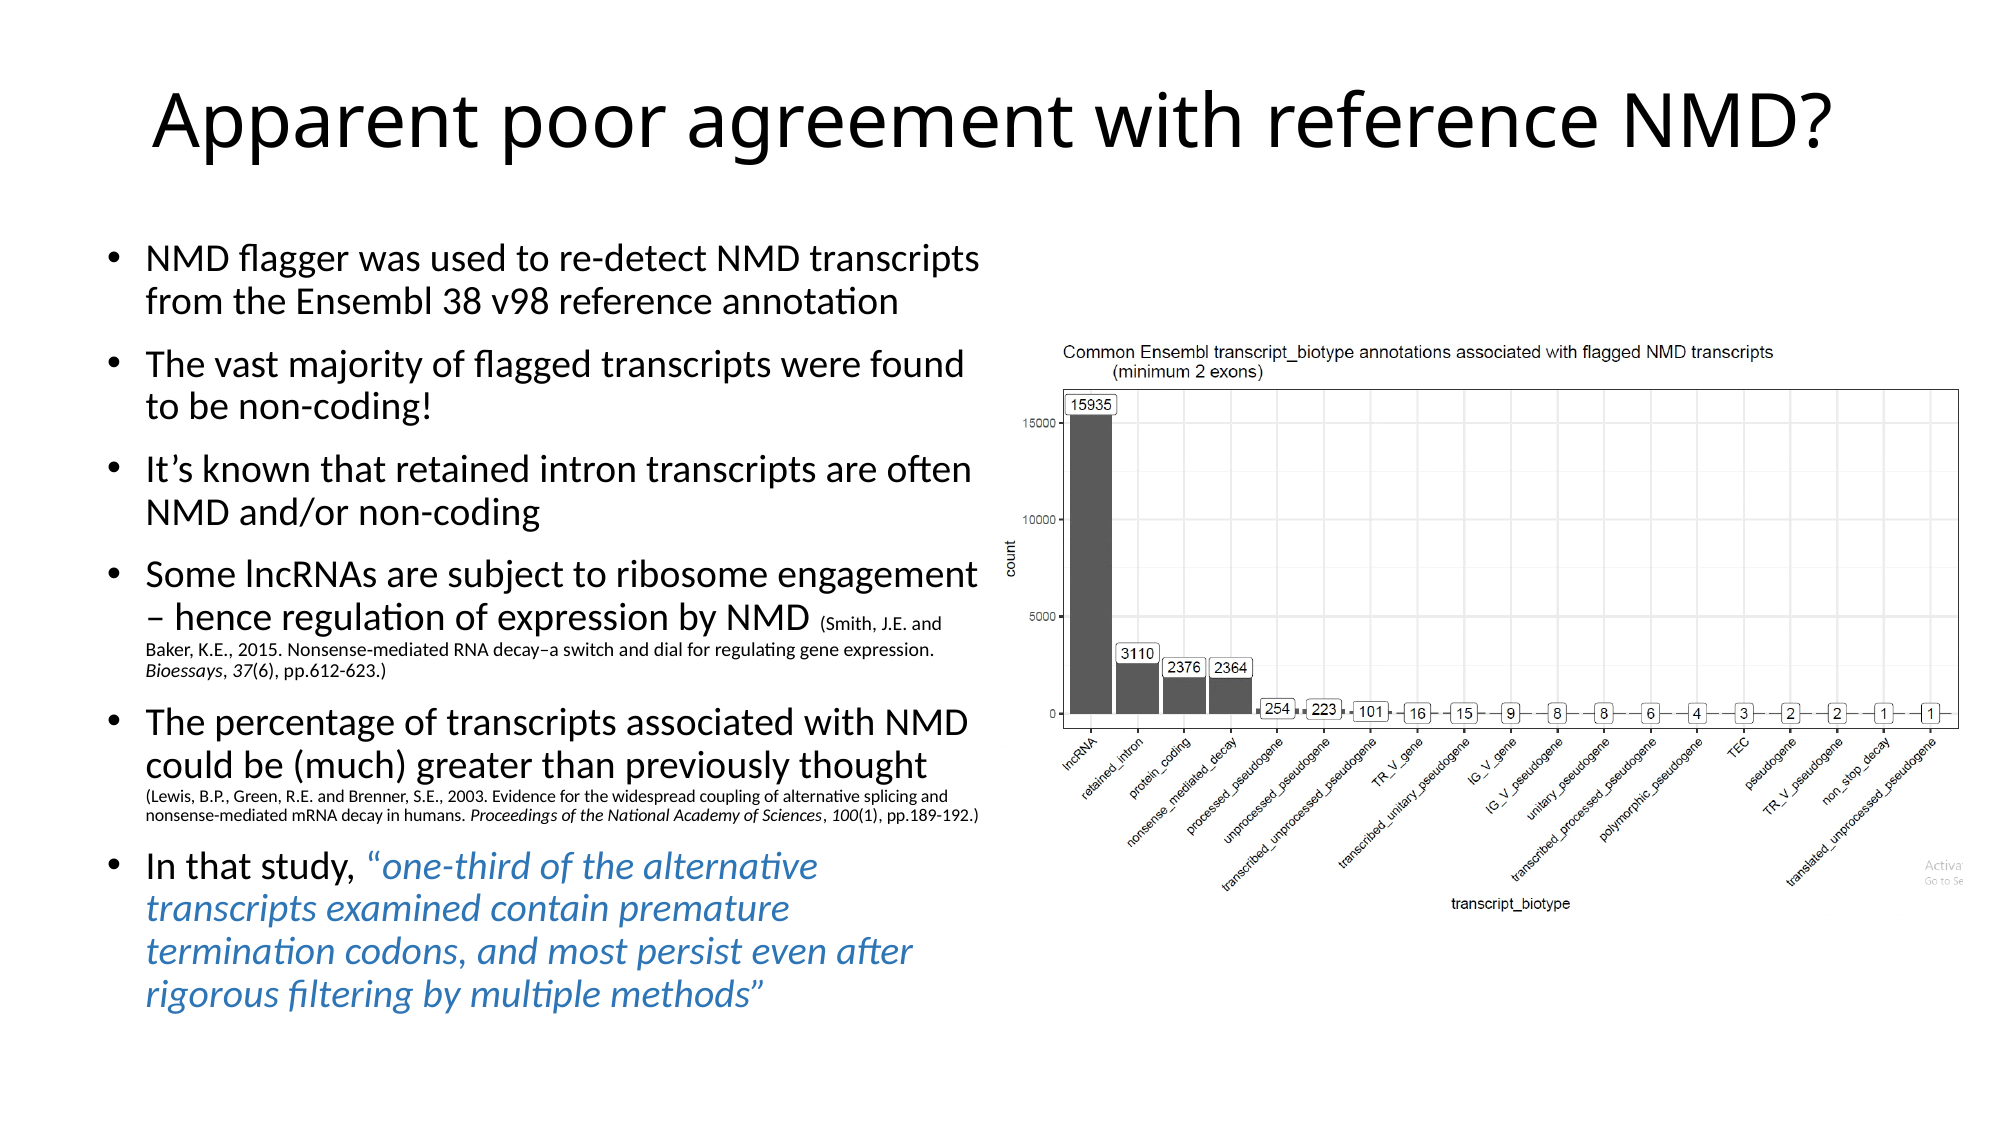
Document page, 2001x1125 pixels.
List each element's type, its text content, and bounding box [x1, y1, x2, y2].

title Apparent poor agreement with reference NMD? [137, 73, 1863, 173]
text_box NMD flagger was used to re-detect NMD transcripts from the Ensembl 38 v98 reference annotation The vast majority of flagged transcripts were found to be non-coding! It’s known that retained intron transcripts are often NMD and/or non-coding Some lncRNAs are subject to ribosome engagement – hence regulation of expression by NMD (Smith, J.E. and Baker, K.E., 2015. Nonsense‐mediated RNA decay–a switch and dial for regulating gene expression. Bioessays, 37(6), pp.612-623.) The percentage of transcripts associated with NMD could be (much) greater than previously thought (Lewis, B.P., Green, R.E. and Brenner, S.E., 2003. Evidence for the widespread coupling of alternative splicing and nonsense-mediated mRNA decay in humans. Proceedings of the National Academy of Sciences, 100(1), pp.189-192.) In that study, “one-third of the alternative transcripts examined contain premature termination codons, and most persist even after rigorous filtering by multiple methods” [92, 230, 1000, 1050]
picture [999, 340, 1963, 916]
